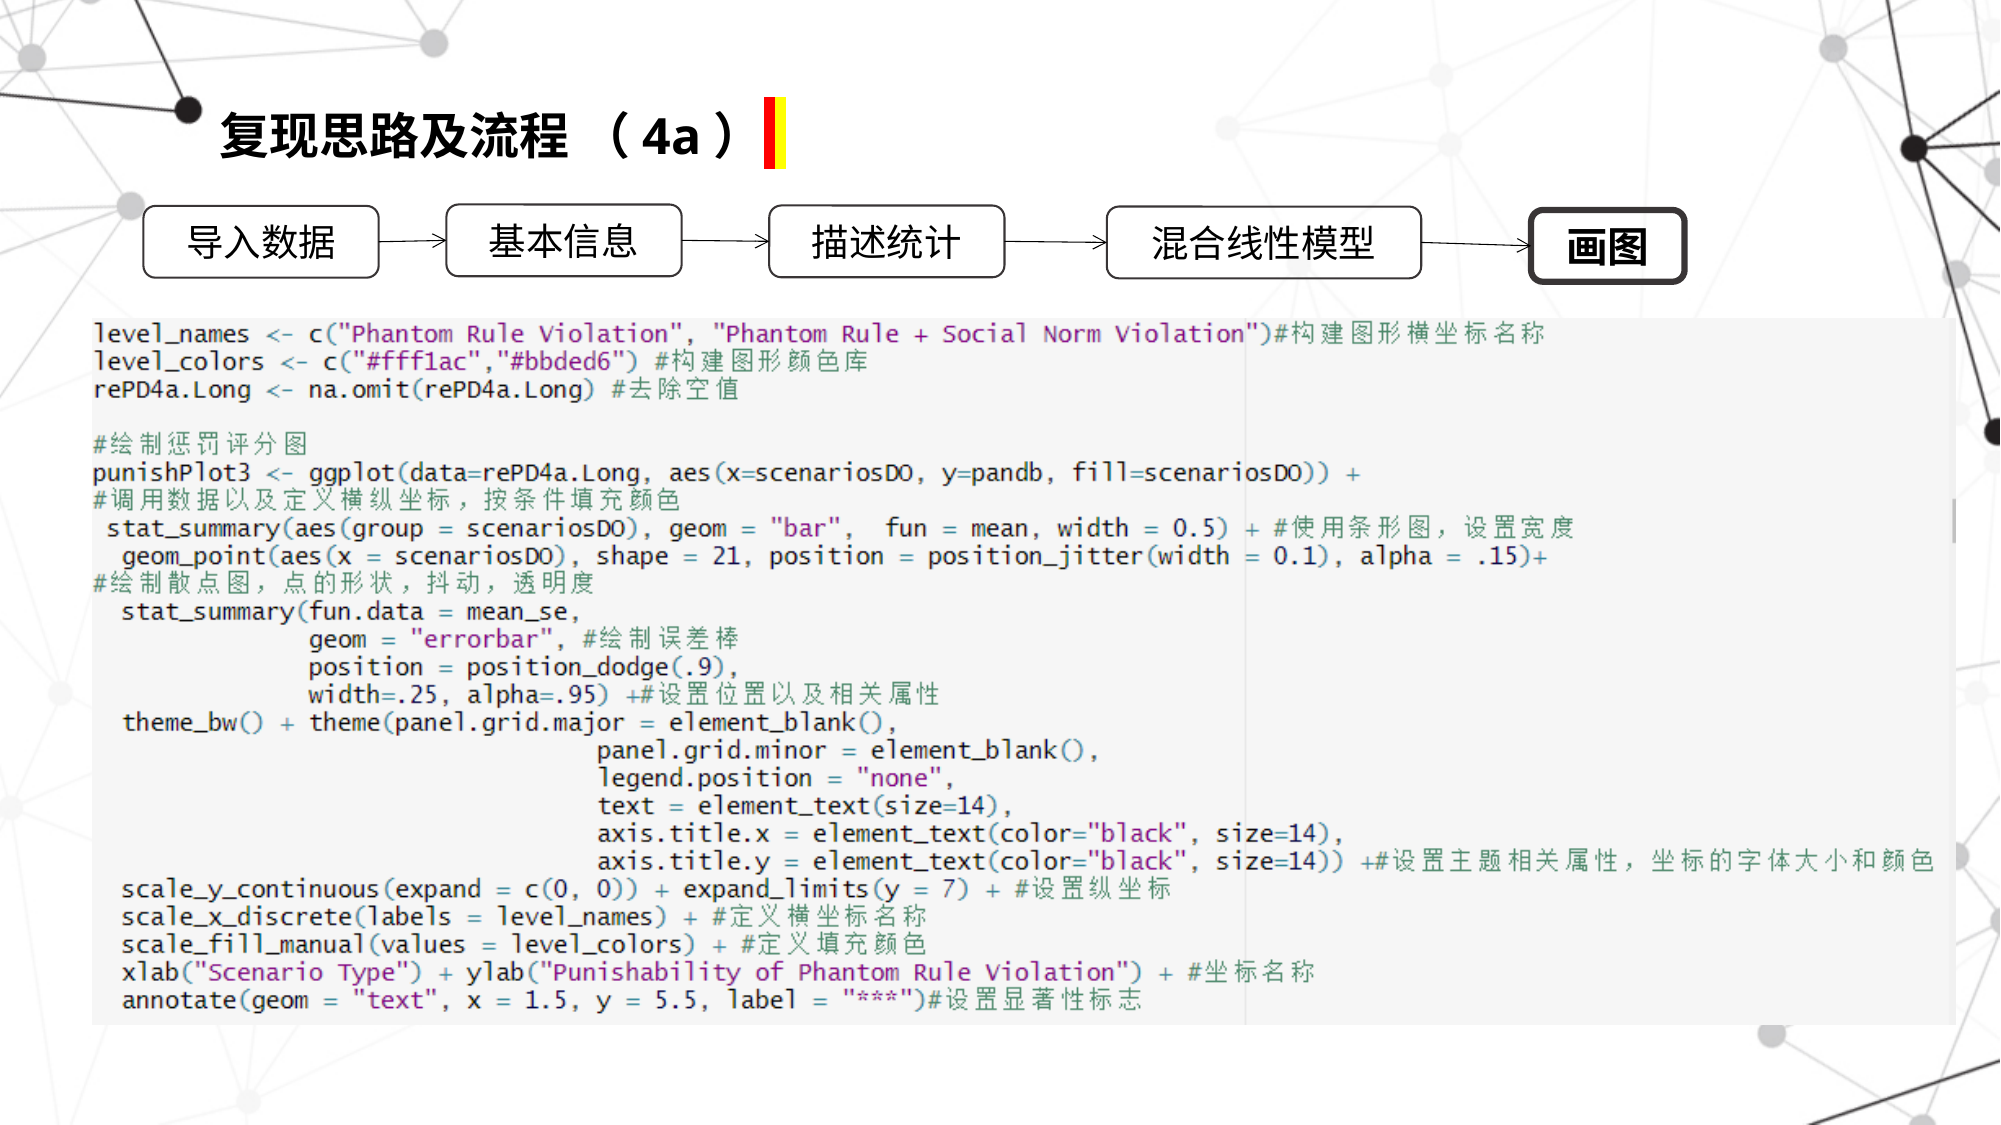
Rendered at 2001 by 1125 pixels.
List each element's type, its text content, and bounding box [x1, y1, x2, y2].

picture [0, 0, 2000, 1125]
text_box 导入数据 [142, 204, 380, 279]
text_box 混合线性模型 [1105, 205, 1423, 280]
text_box 基本信息 [445, 203, 683, 278]
text_box 画图 [1529, 208, 1686, 283]
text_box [1421, 242, 1532, 246]
title 复现思路及流程 （4a） [204, 97, 1796, 173]
text_box 描述统计 [768, 204, 1006, 279]
